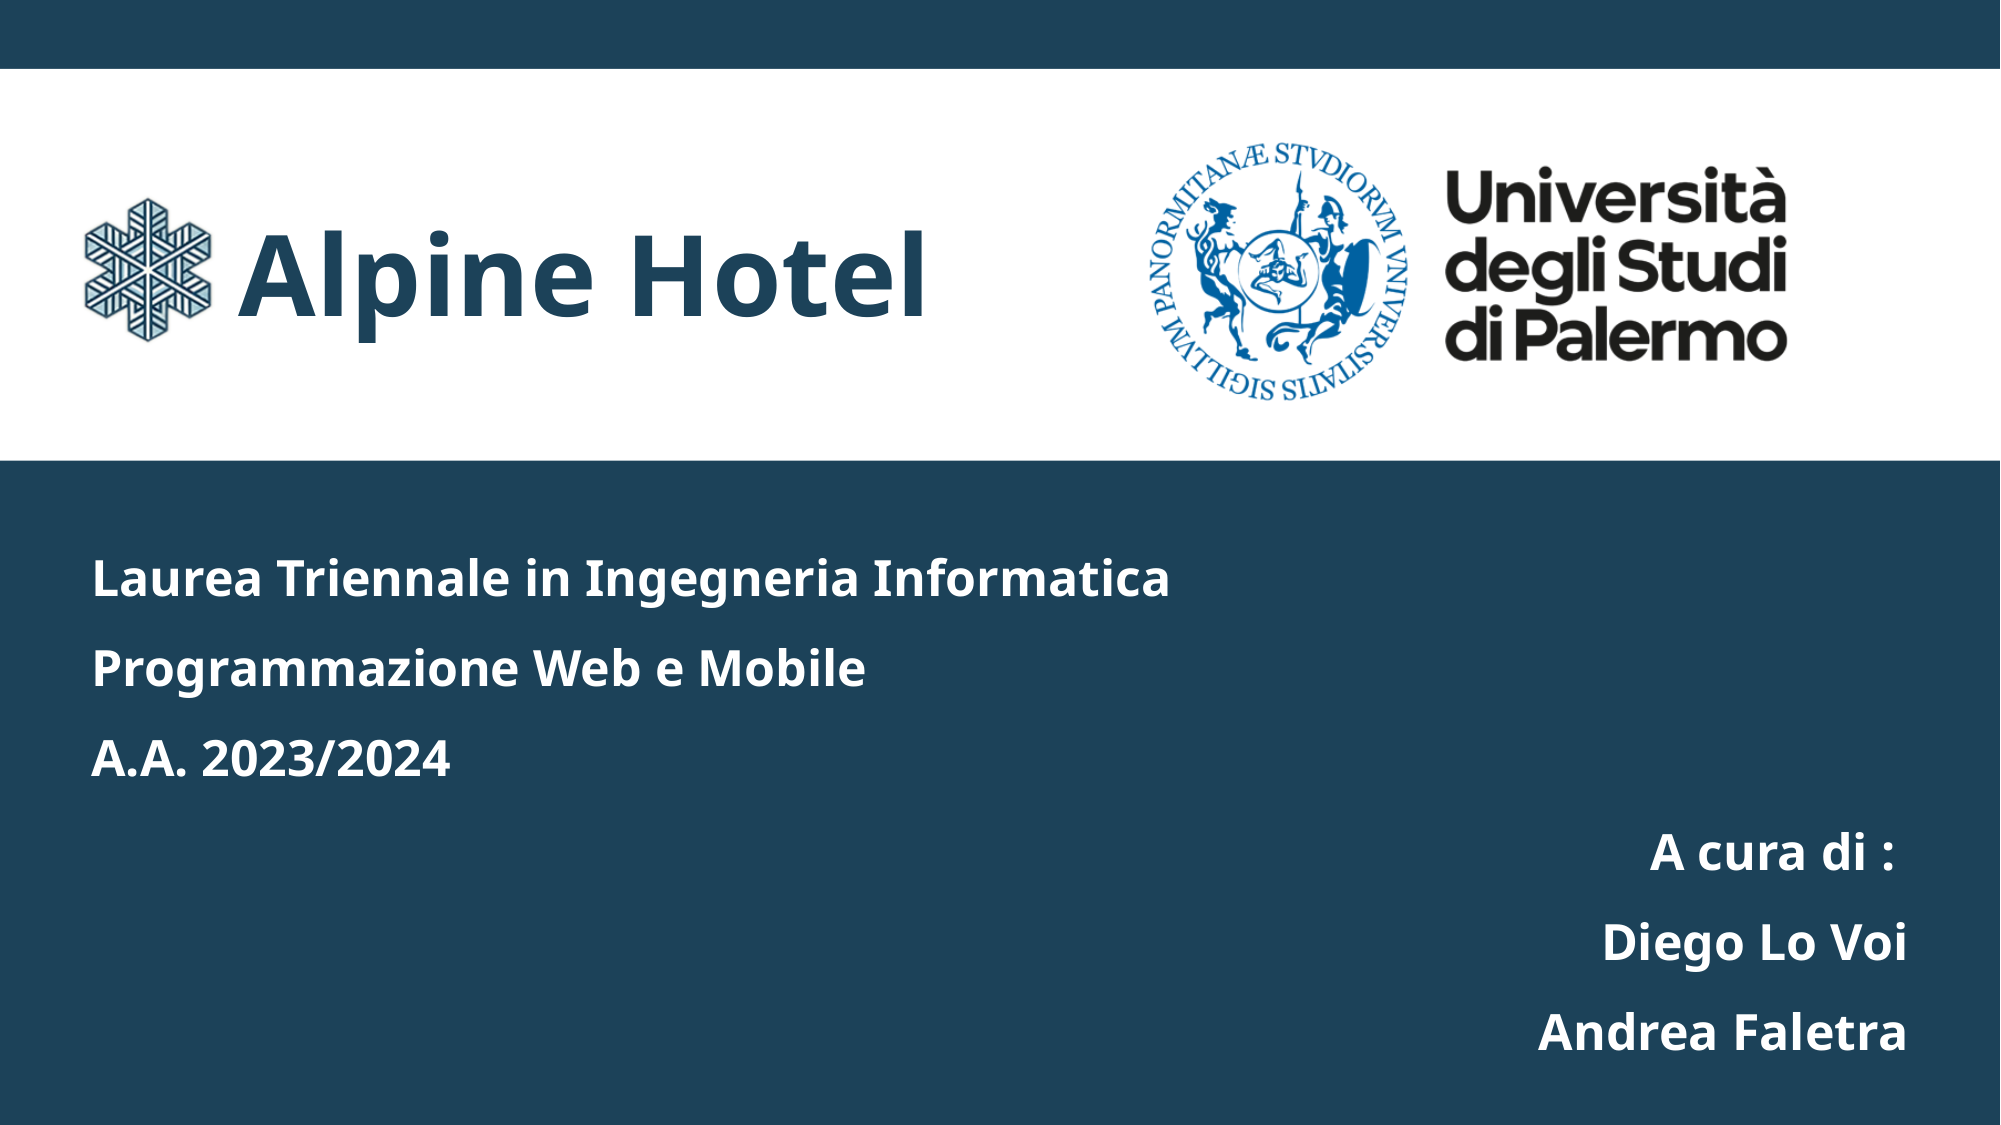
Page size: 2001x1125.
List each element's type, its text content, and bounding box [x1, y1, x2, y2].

text_box A cura di : Diego Lo Voi Andrea Faletra [1469, 782, 1924, 1082]
title Alpine Hotel [223, 75, 838, 467]
subtitle Laurea Triennale in Ingegneria Informatica Programmazione Web e Mobile A.A. 2023/2024 [76, 509, 1839, 798]
picture [49, 172, 248, 370]
text_box [0, 68, 2000, 461]
picture [837, 77, 2000, 465]
